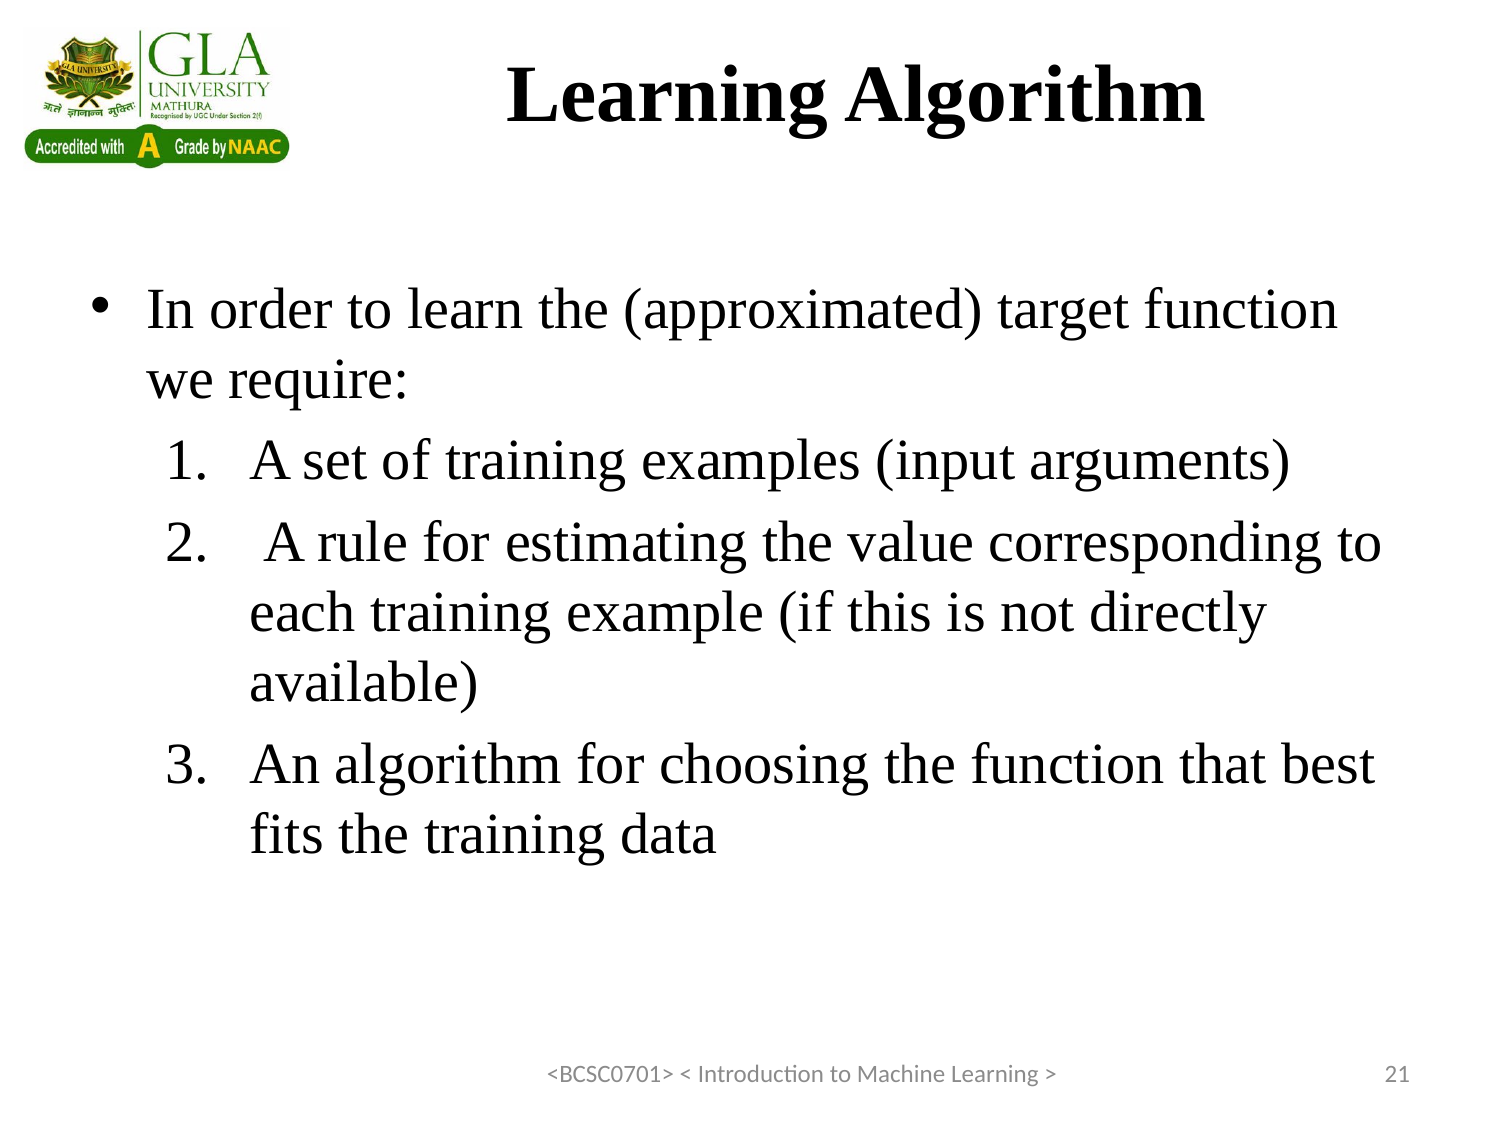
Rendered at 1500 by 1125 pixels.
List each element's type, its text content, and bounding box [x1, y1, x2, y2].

list In order to learn the (approximated) target function we require: A set of training examples (input arguments) A rule for estimating the value corresponding to each training example (if this is not directly available) An algorithm for choosing the function that best fits the training data [75, 262, 1425, 1005]
slide_number 21 [1074, 1042, 1425, 1103]
footer <BCSC0701> < Introduction to Machine Learning > [512, 1042, 1074, 1103]
title Learning Algorithm [289, 31, 1425, 244]
picture [23, 27, 290, 171]
